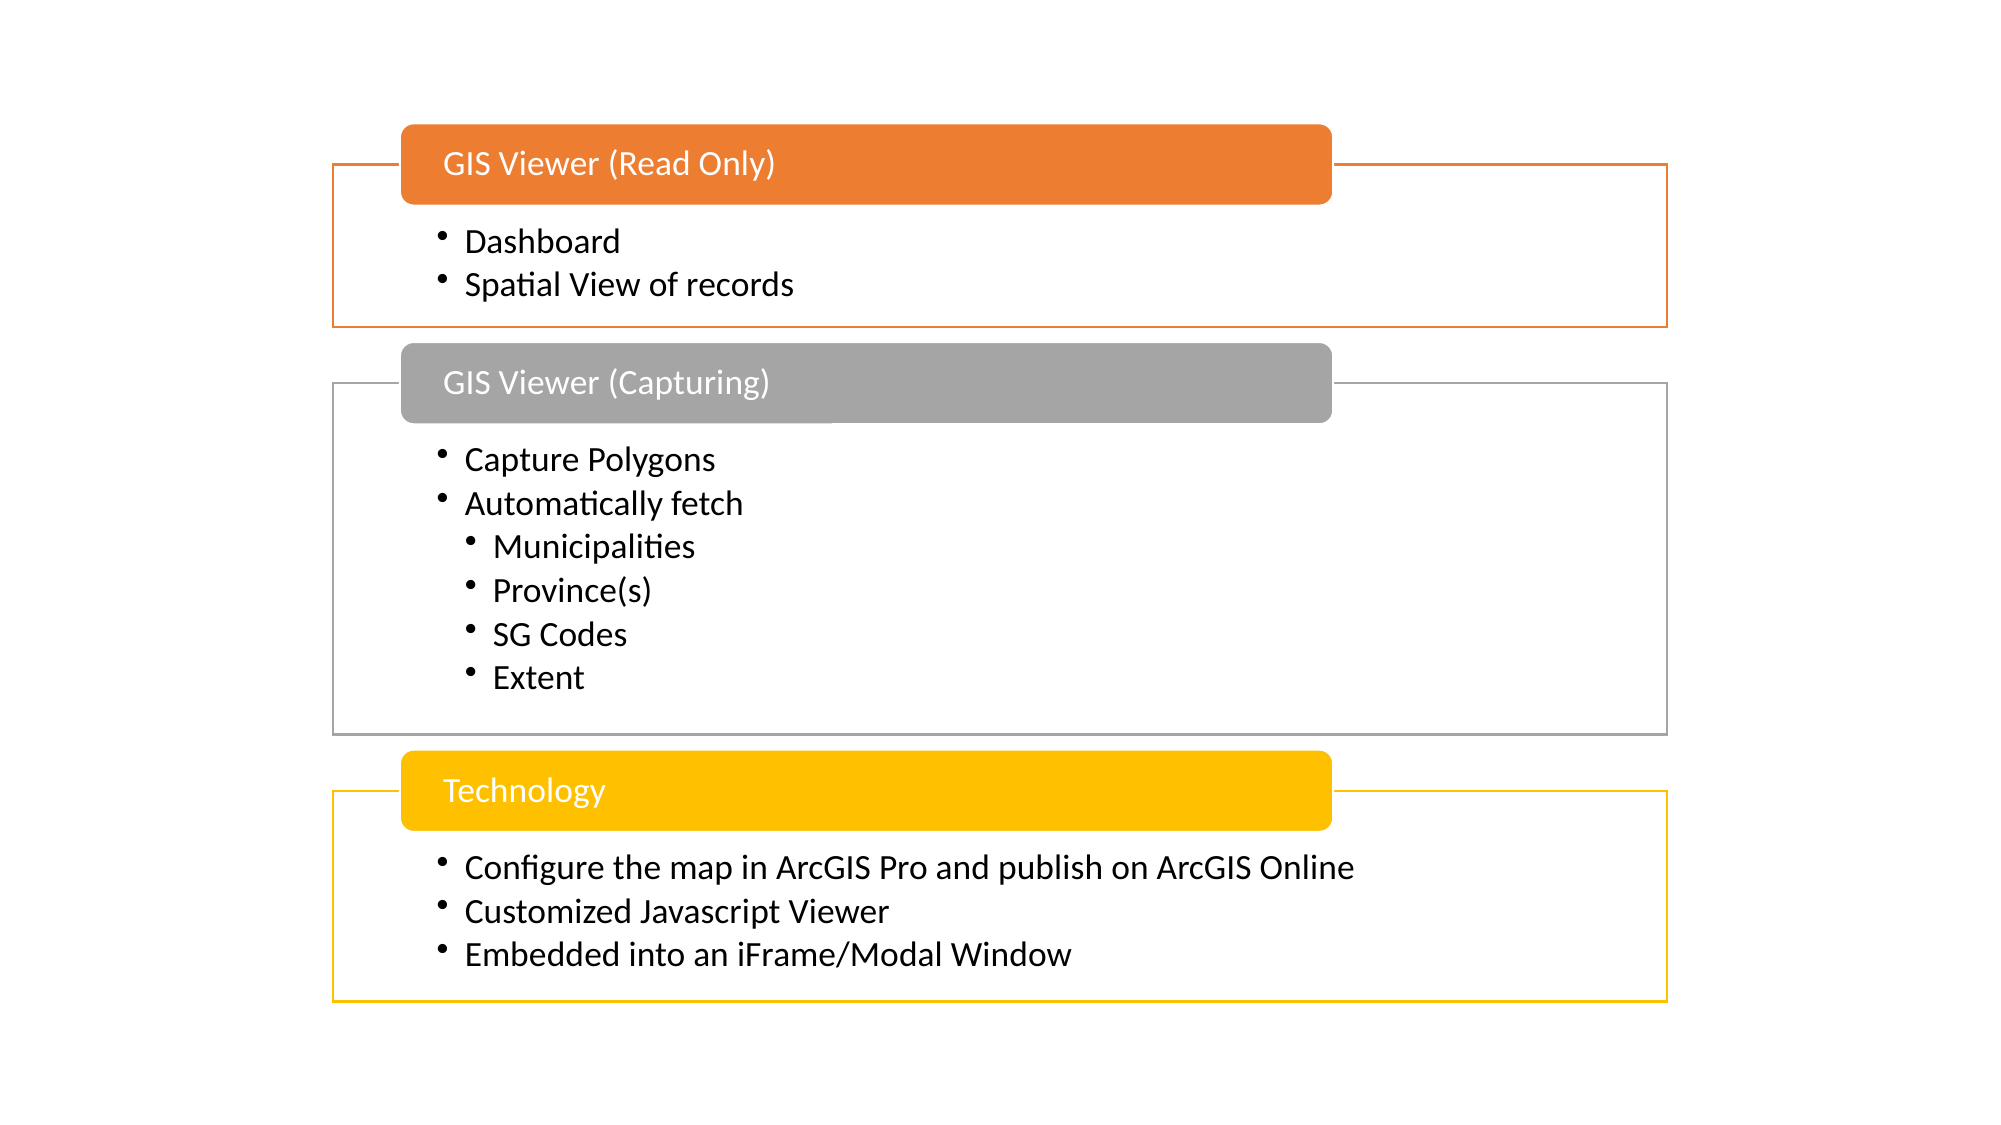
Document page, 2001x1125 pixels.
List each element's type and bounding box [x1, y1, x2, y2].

text_box [333, 117, 1667, 1007]
